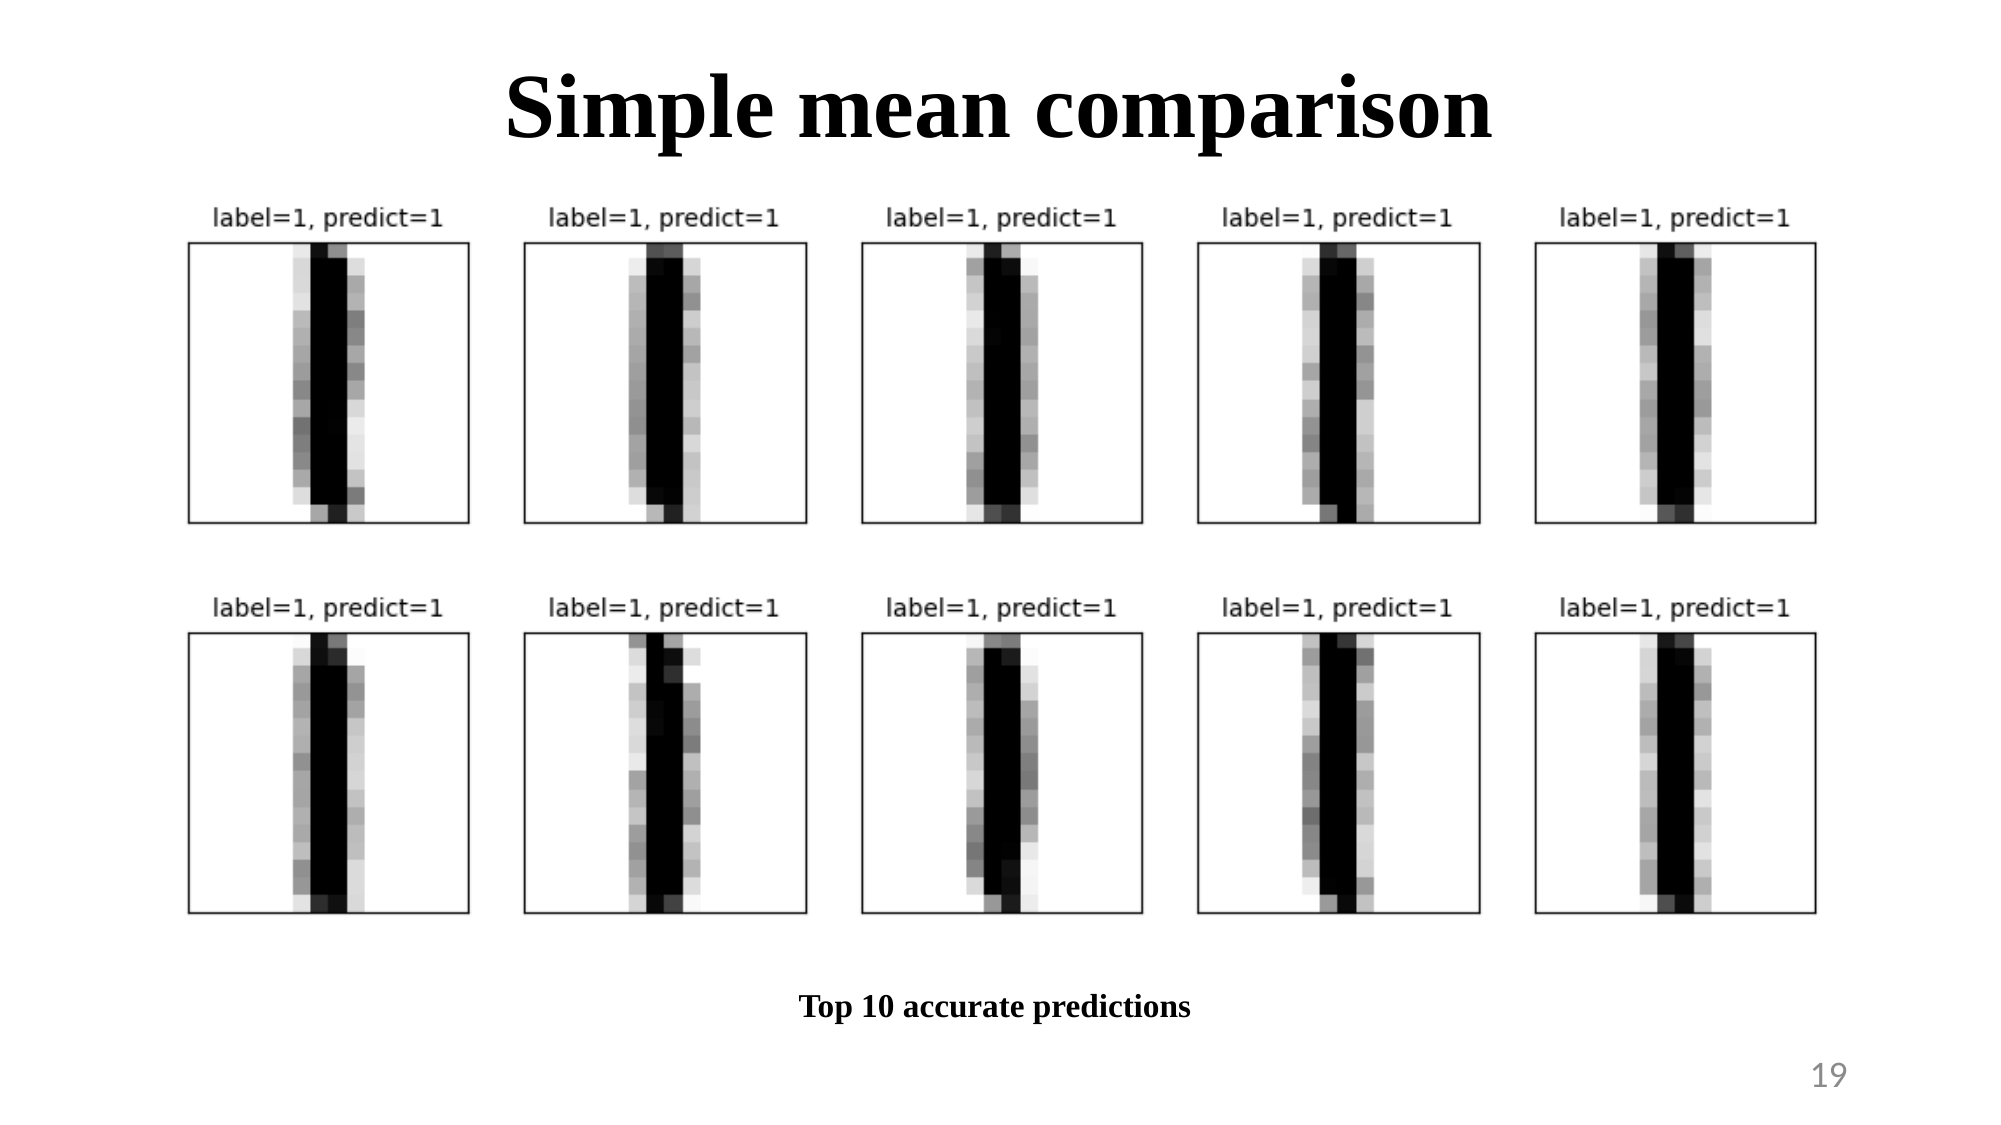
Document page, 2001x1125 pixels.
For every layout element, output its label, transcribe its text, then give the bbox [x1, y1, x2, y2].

title Simple mean comparison [0, 33, 2000, 183]
text_box Top 10 accurate predictions [783, 977, 1294, 1032]
slide_number 19 [1412, 1042, 1863, 1103]
picture [155, 188, 1845, 937]
